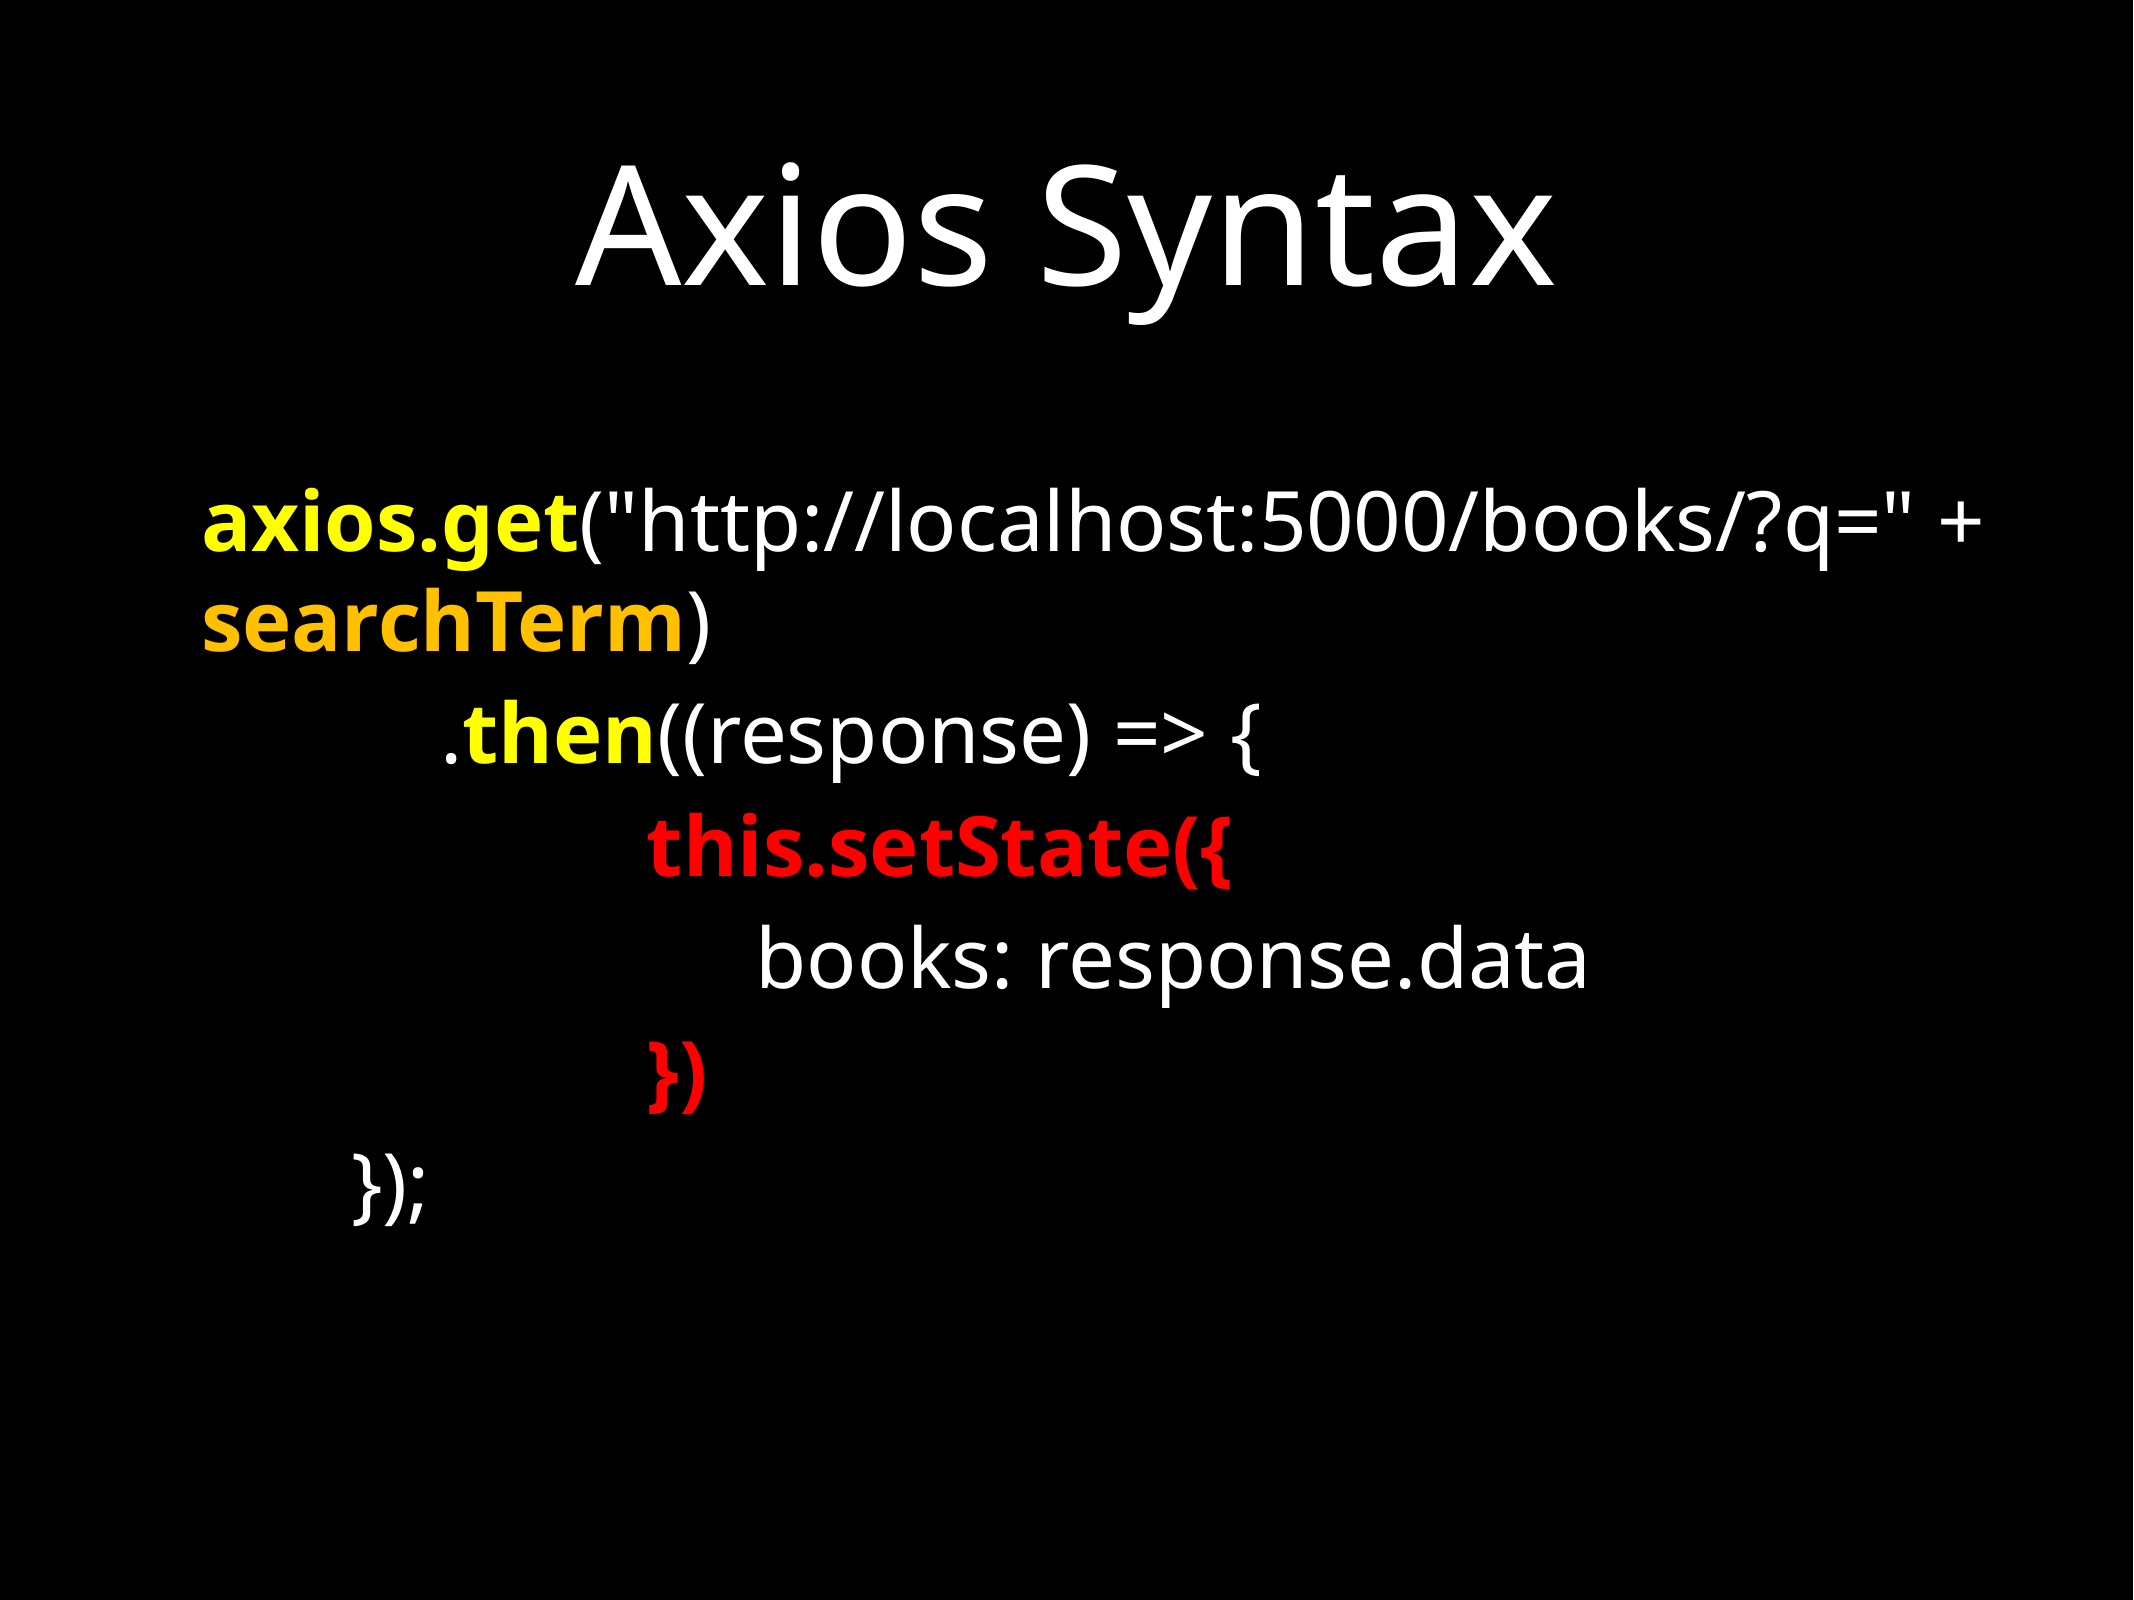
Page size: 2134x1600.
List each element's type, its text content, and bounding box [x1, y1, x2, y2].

list axios.get("http://localhost:5000/books/?q=" + searchTerm) .then((response) => { this.setState({ books: response.data }) }); [156, 425, 2108, 1457]
title Axios Syntax [156, 41, 1978, 396]
